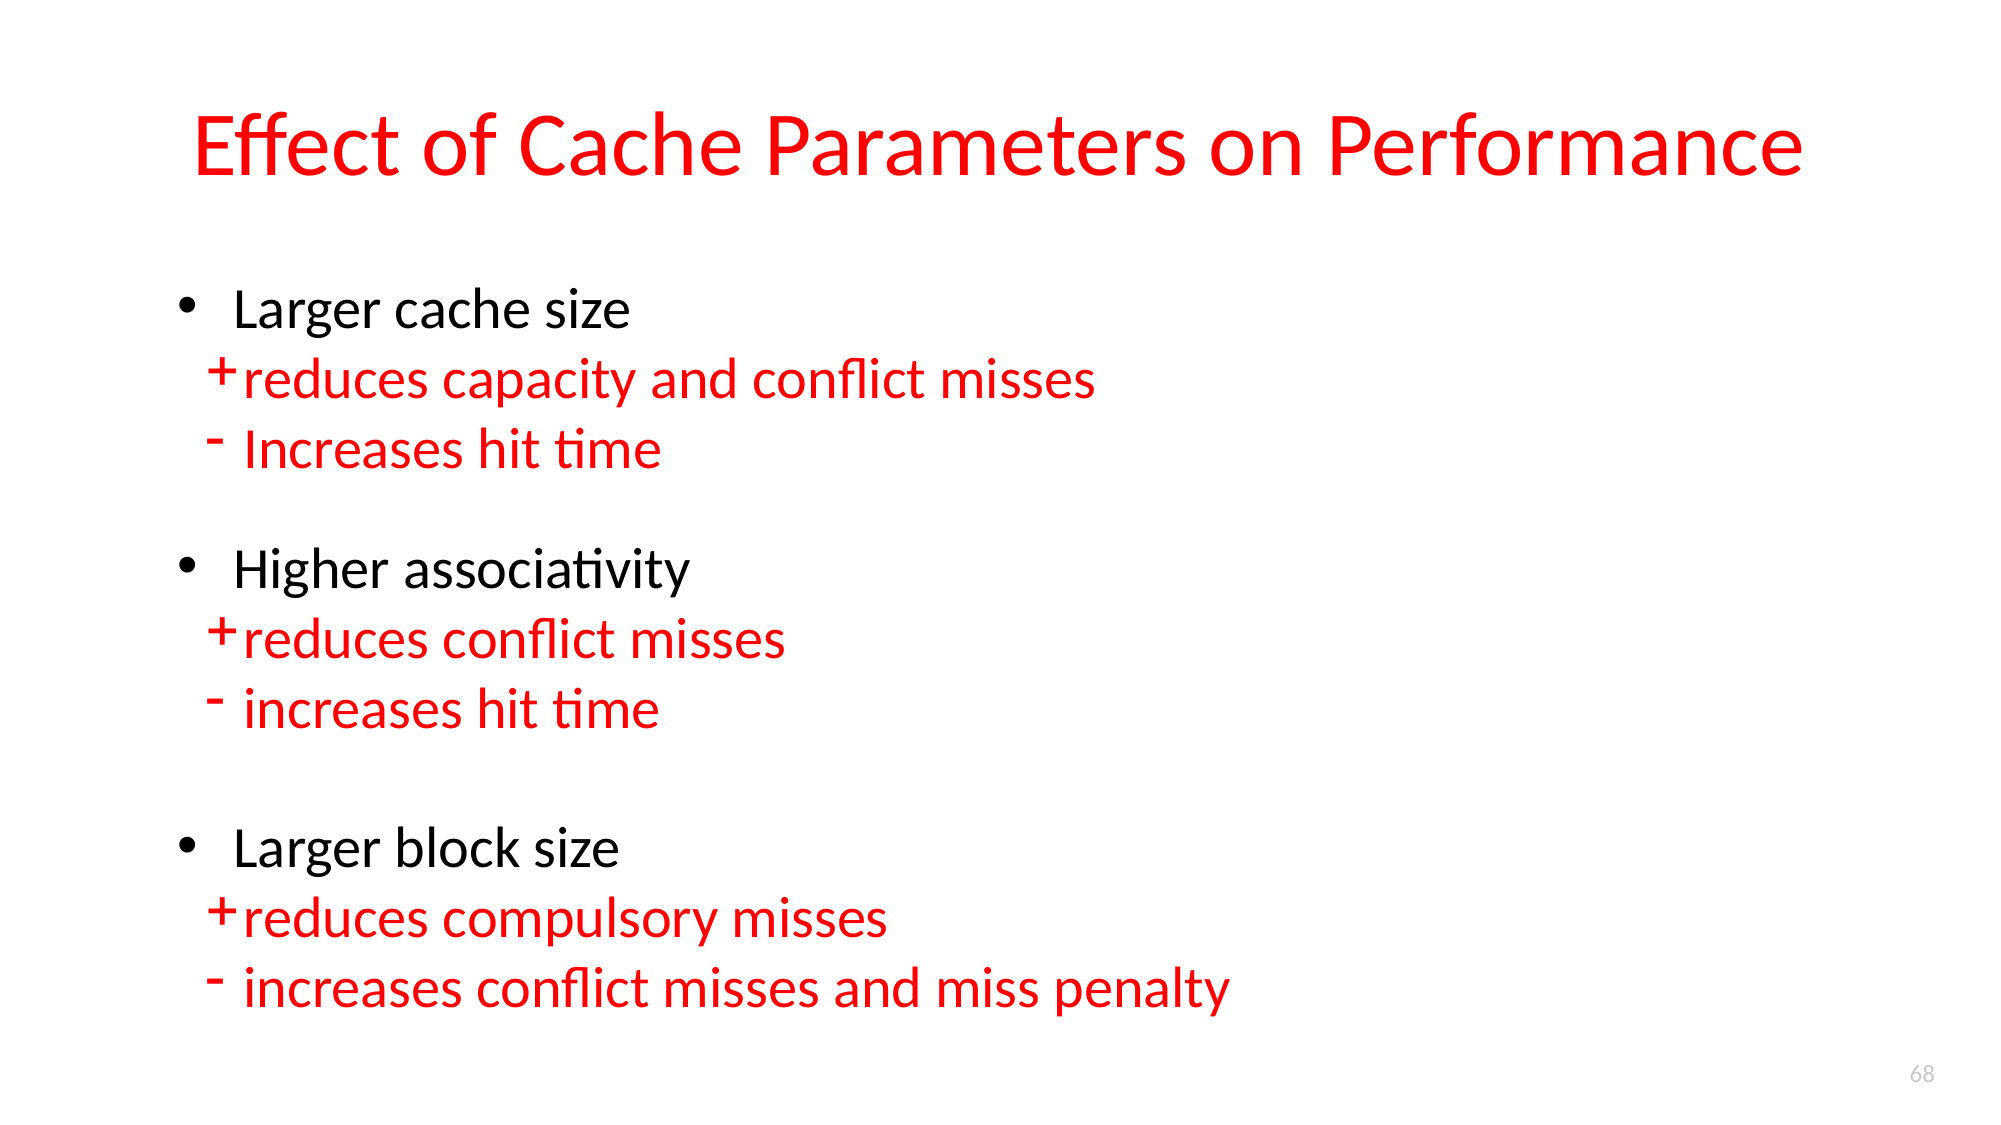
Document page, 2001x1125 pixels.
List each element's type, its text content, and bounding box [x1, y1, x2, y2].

slide_number 68 [1483, 1042, 1950, 1103]
title Effect of Cache Parameters on Performance [99, 45, 1900, 233]
list Larger cache size reduces capacity and conflict misses Increases hit time Higher associativity reduces conflict misses increases hit time Larger block size reduces compulsory misses increases conflict misses and miss penalty [162, 262, 2000, 1107]
